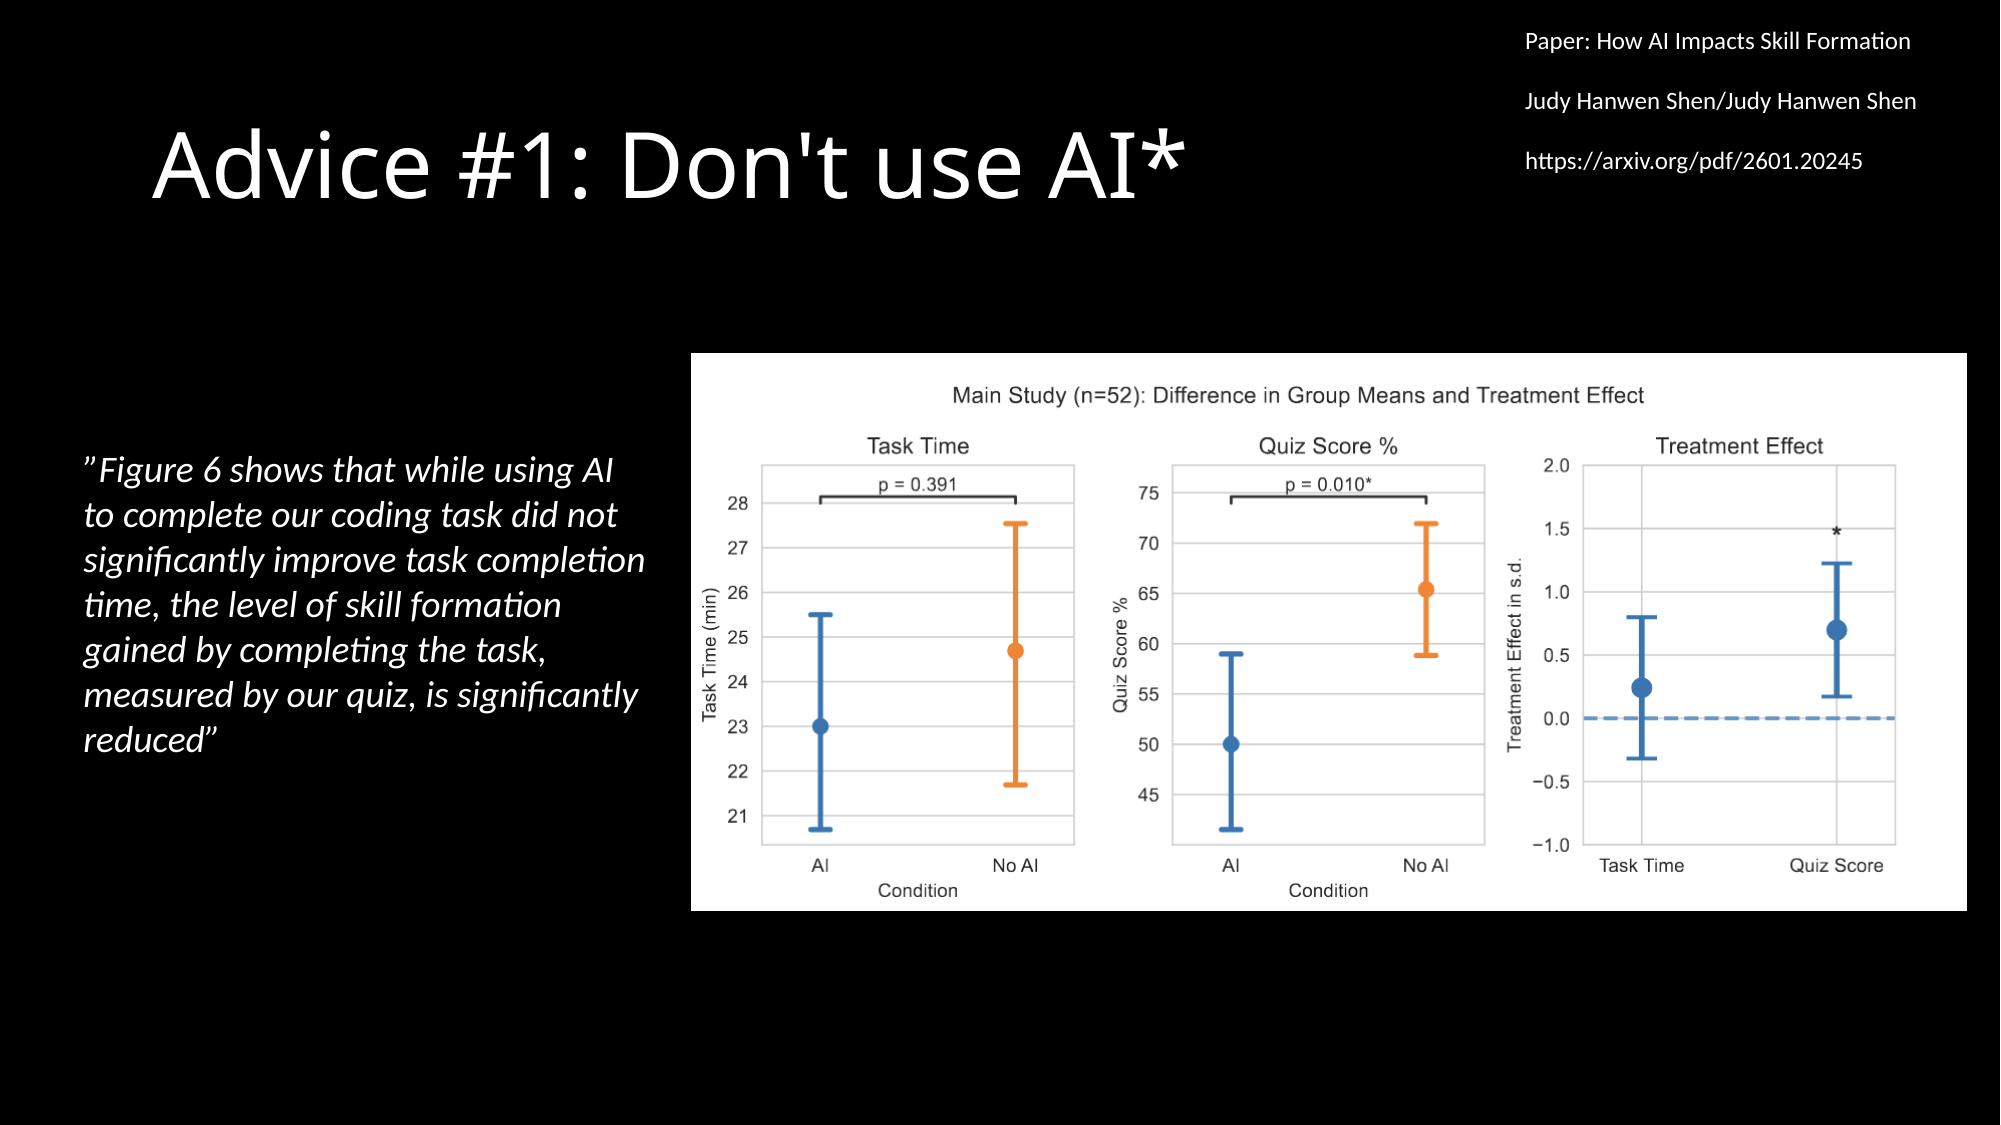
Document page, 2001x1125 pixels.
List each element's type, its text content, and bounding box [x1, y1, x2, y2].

text_box Paper: How AI Impacts Skill Formation Judy Hanwen Shen/Judy Hanwen Shen https://arxiv.org/pdf/2601.20245 [1510, 17, 1990, 182]
title Advice #1: Don't use AI* [137, 59, 1863, 278]
picture [691, 353, 1967, 912]
text_box ”Figure 6 shows that while using AI to complete our coding task did not significantly improve task completion time, the level of skill formation gained by completing the task, measured by our quiz, is significantly reduced” [68, 438, 669, 768]
